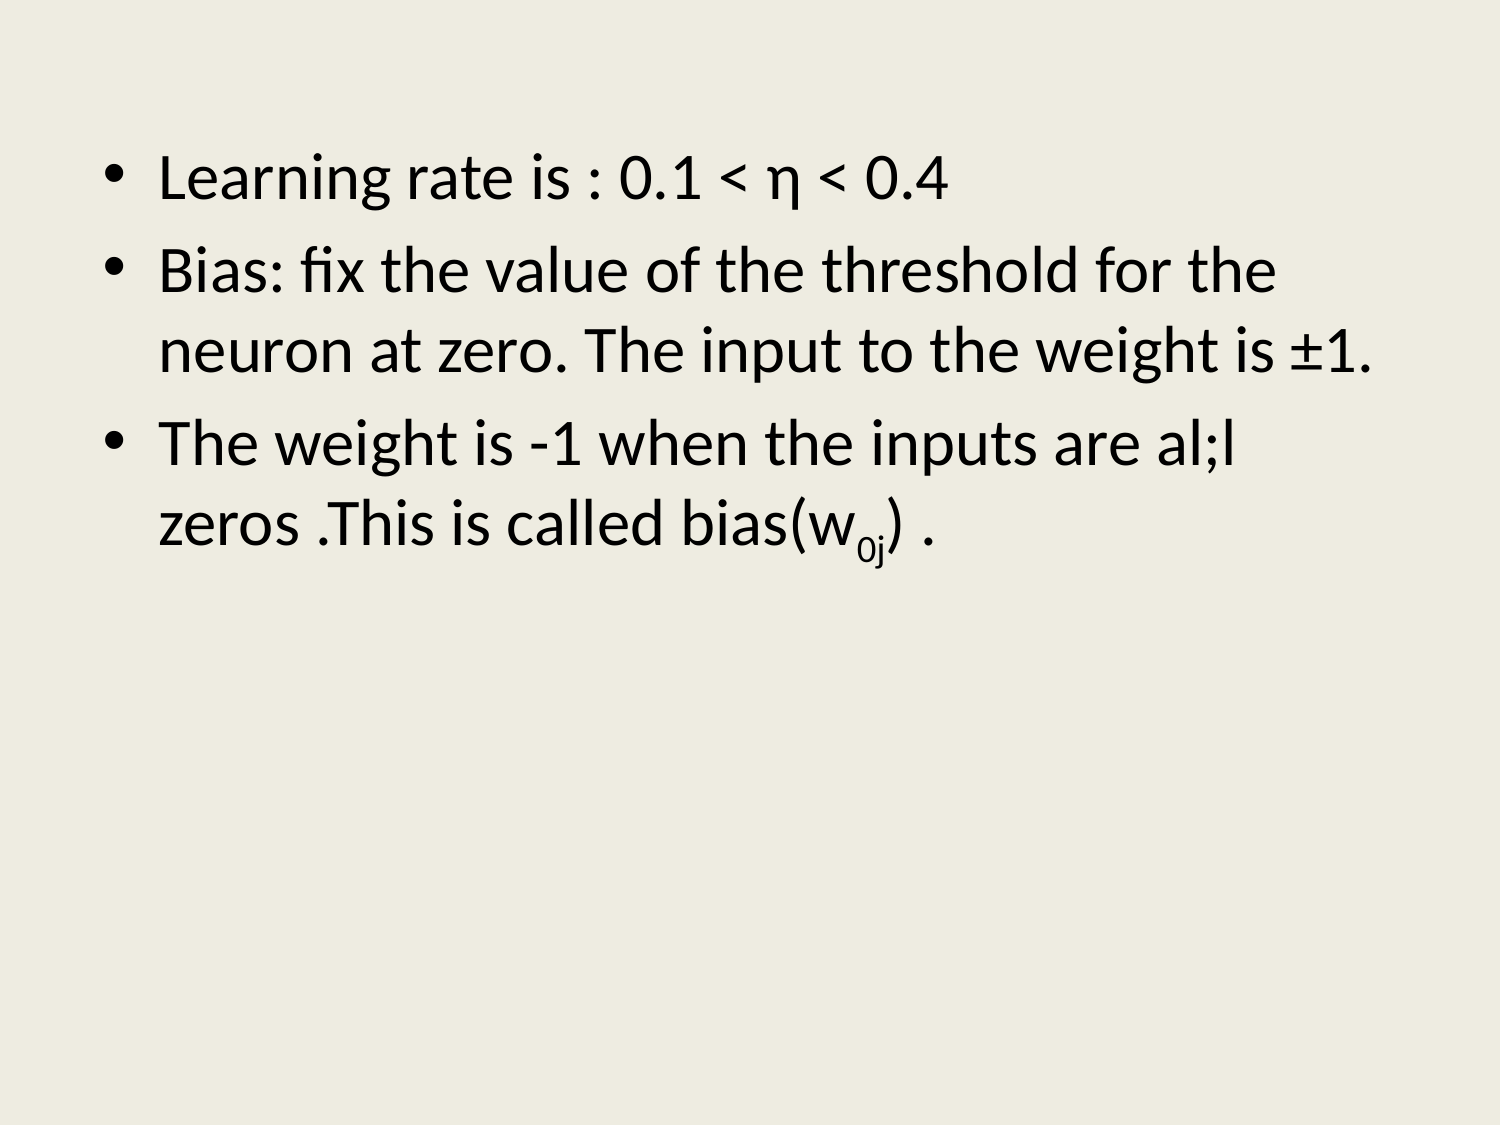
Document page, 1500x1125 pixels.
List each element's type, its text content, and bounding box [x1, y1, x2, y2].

list Learning rate is : 0.1 < η < 0.4 Bias: fix the value of the threshold for the neuron at zero. The input to the weight is ±1. The weight is -1 when the inputs are al;l zeros .This is called bias(w0j) . [87, 125, 1438, 1043]
